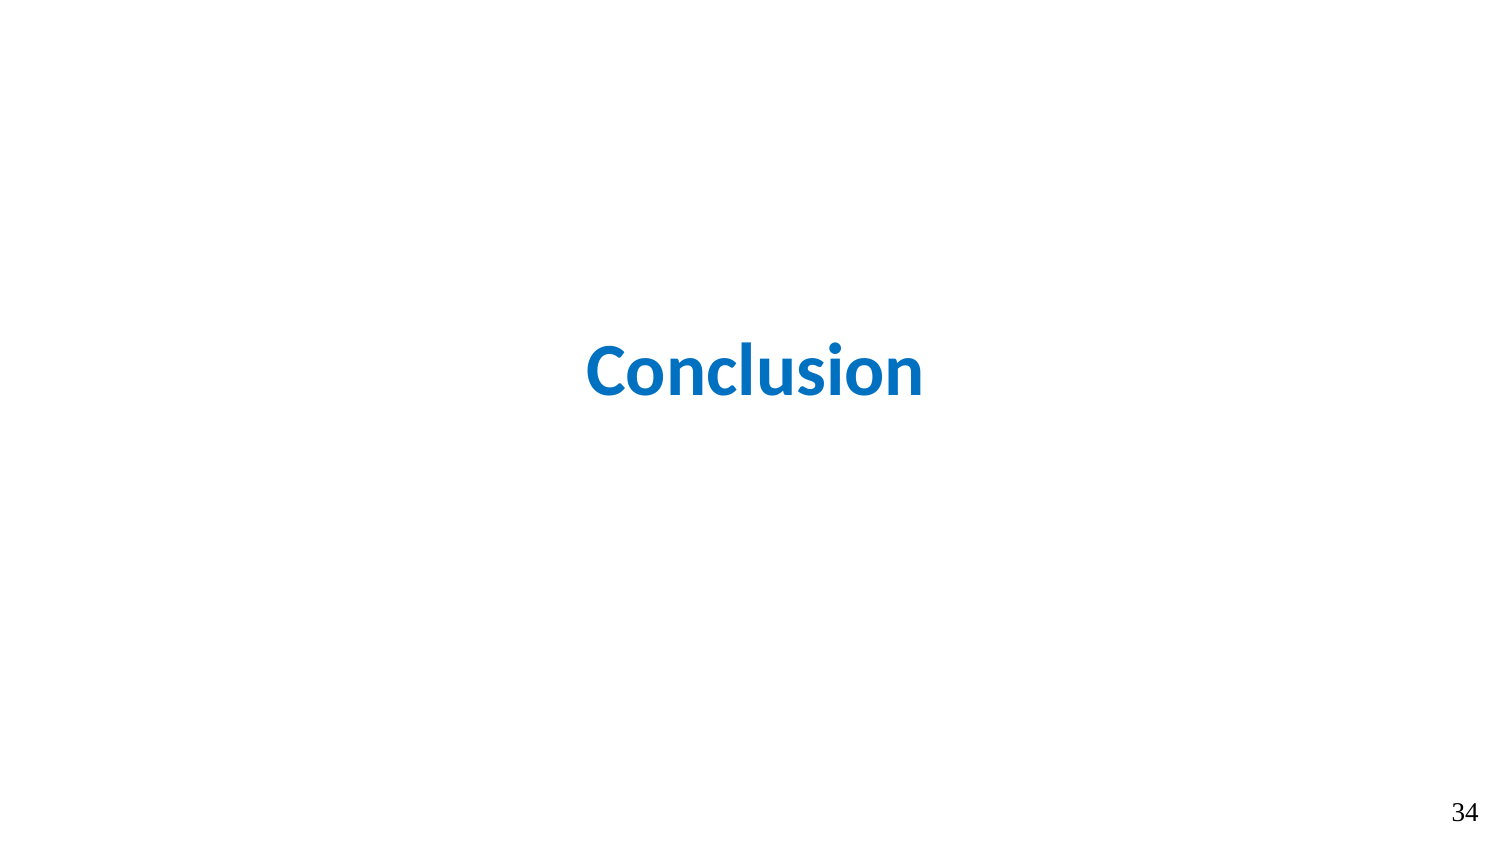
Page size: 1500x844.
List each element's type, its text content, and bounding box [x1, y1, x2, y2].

title Conclusion [29, 244, 1483, 426]
slide_number ‹#› [1403, 779, 1494, 844]
